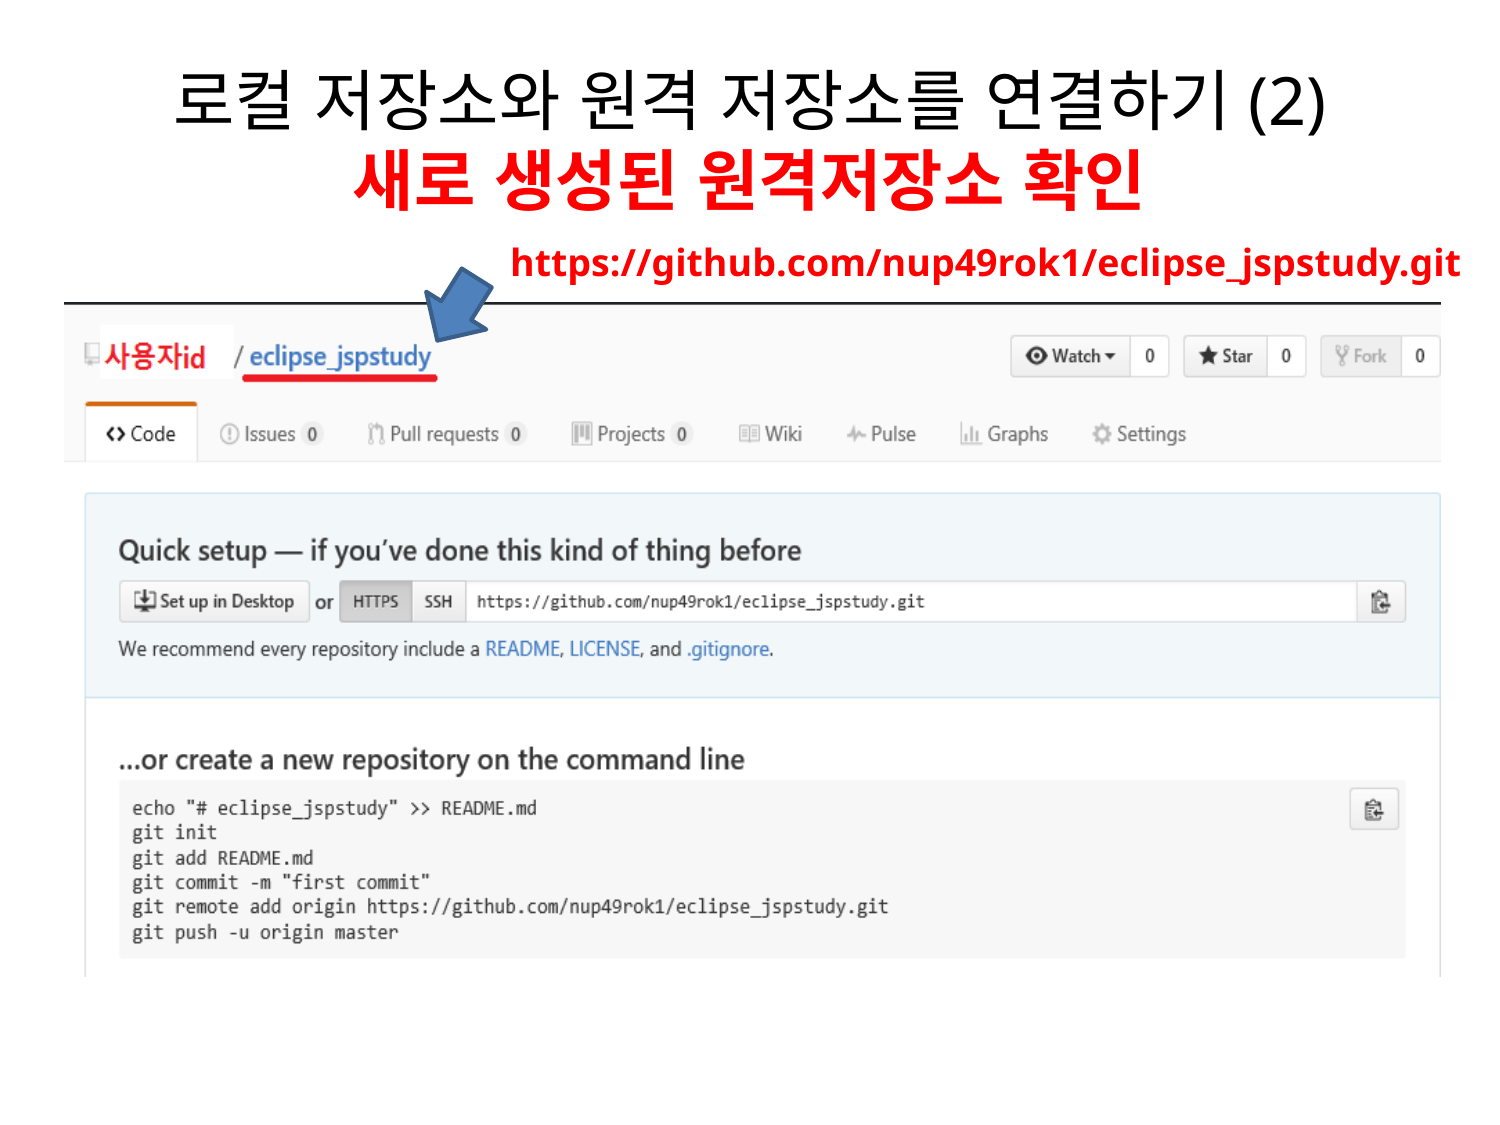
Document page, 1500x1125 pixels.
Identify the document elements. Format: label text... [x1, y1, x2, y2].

picture [64, 302, 1442, 977]
text_box [424, 266, 494, 301]
title 로컬 저장소와 원격 저장소를 연결하기(2) 새로 생성된 원격저장소 확인 [75, 45, 1425, 233]
text_box https://github.com/nup49rok1/eclipse_jspstudy.git [495, 231, 1478, 292]
